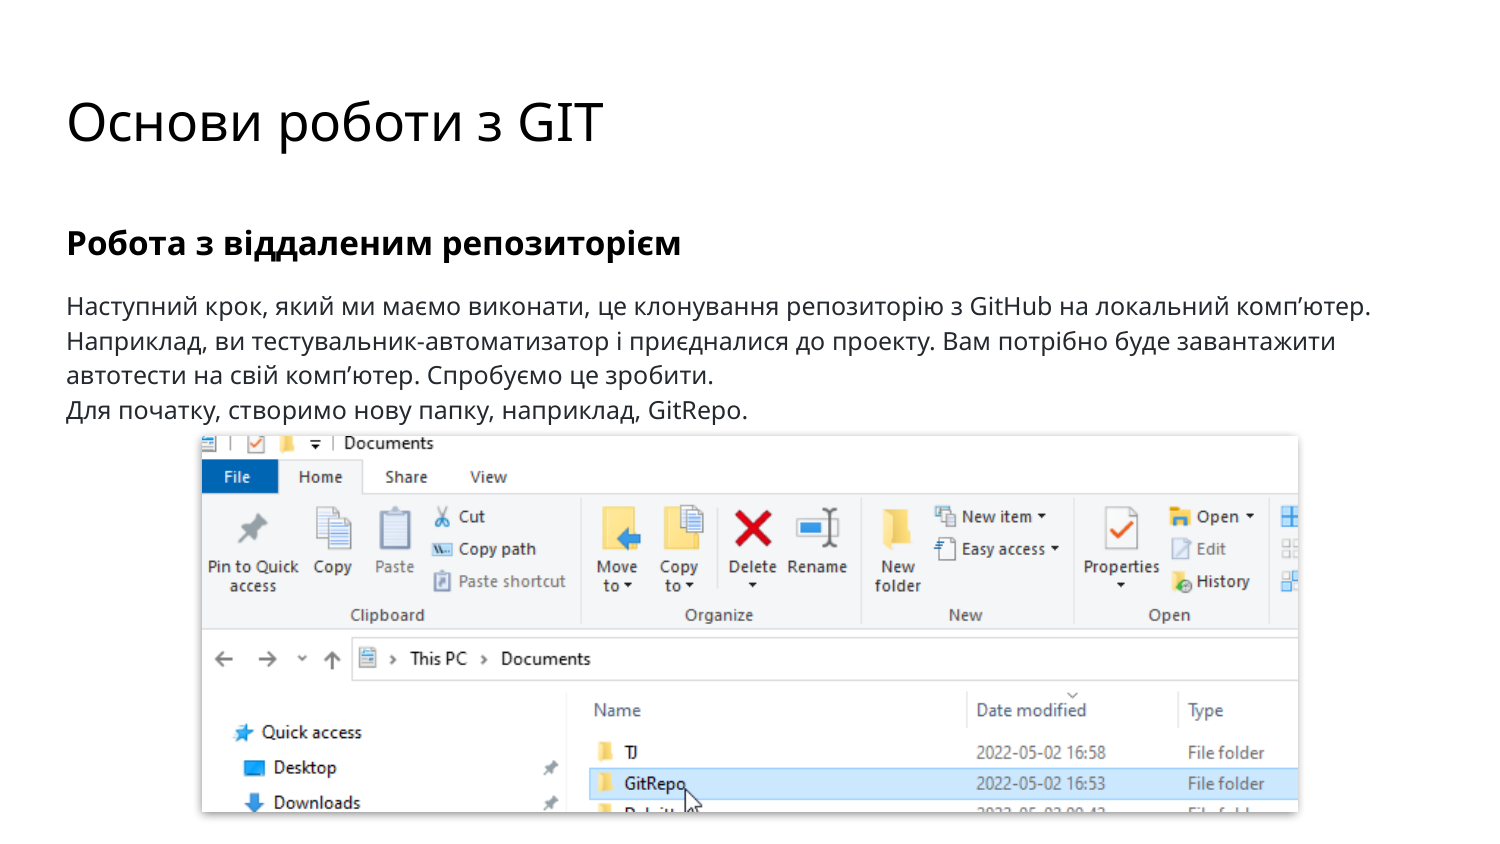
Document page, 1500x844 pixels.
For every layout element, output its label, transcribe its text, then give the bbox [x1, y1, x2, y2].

text_box Наступний крок, який ми маємо виконати, це клонування репозиторію з GitHub на локальний комп’ютер. Наприклад, ви тестувальник-автоматизатор і приєдналися до проекту. Вам потрібно буде завантажити автотести на свій комп’ютер. Спробуємо це зробити. Для початку, створимо нову папку, наприклад, GitRepo. [51, 271, 1449, 440]
text_box Робота з віддаленим репозиторієм [51, 200, 1449, 271]
title Основи роботи з GIT [51, 72, 1449, 167]
picture [202, 436, 1298, 812]
